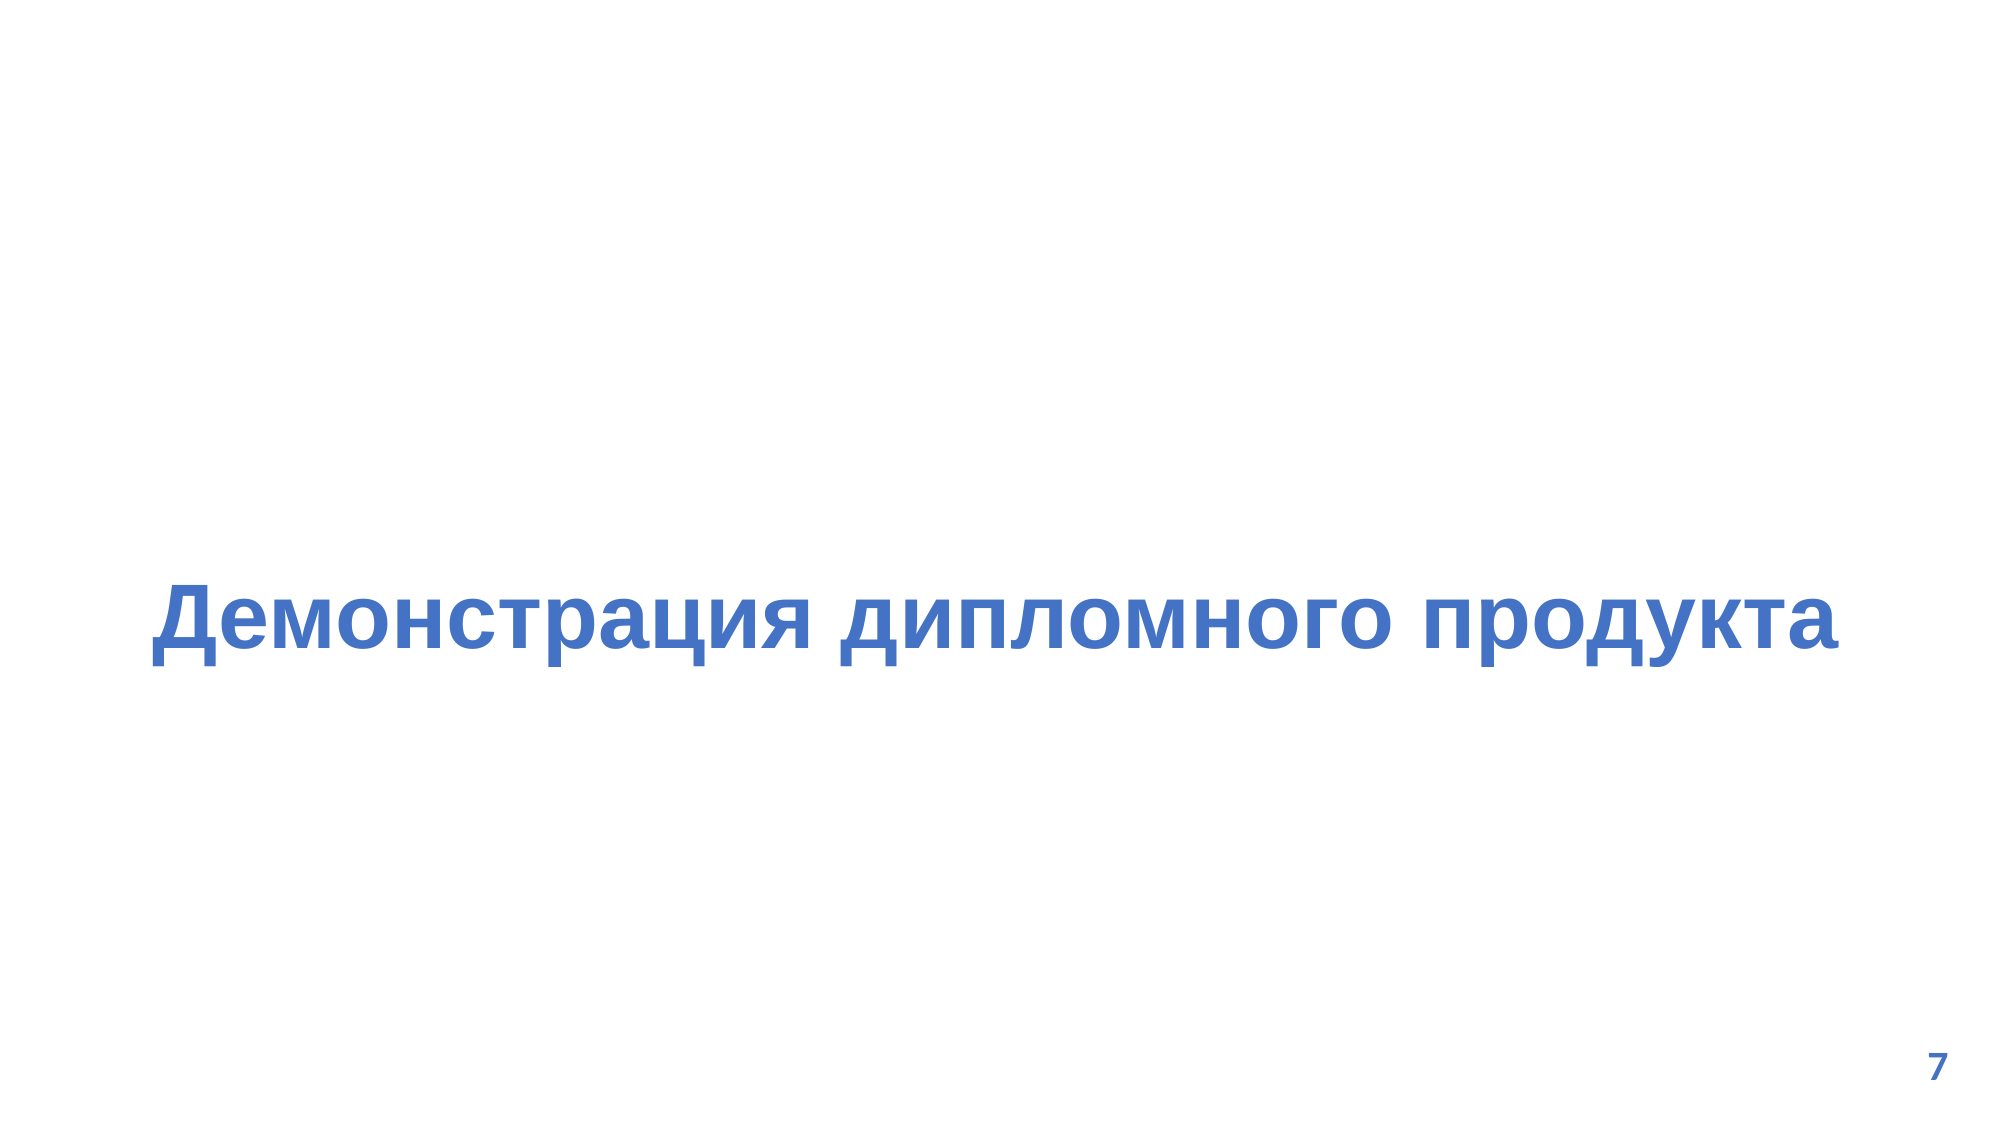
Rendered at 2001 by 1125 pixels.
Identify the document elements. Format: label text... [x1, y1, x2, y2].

text_box 7 [1893, 1031, 1983, 1097]
title Демонстрация дипломного продукта [137, 509, 1863, 728]
